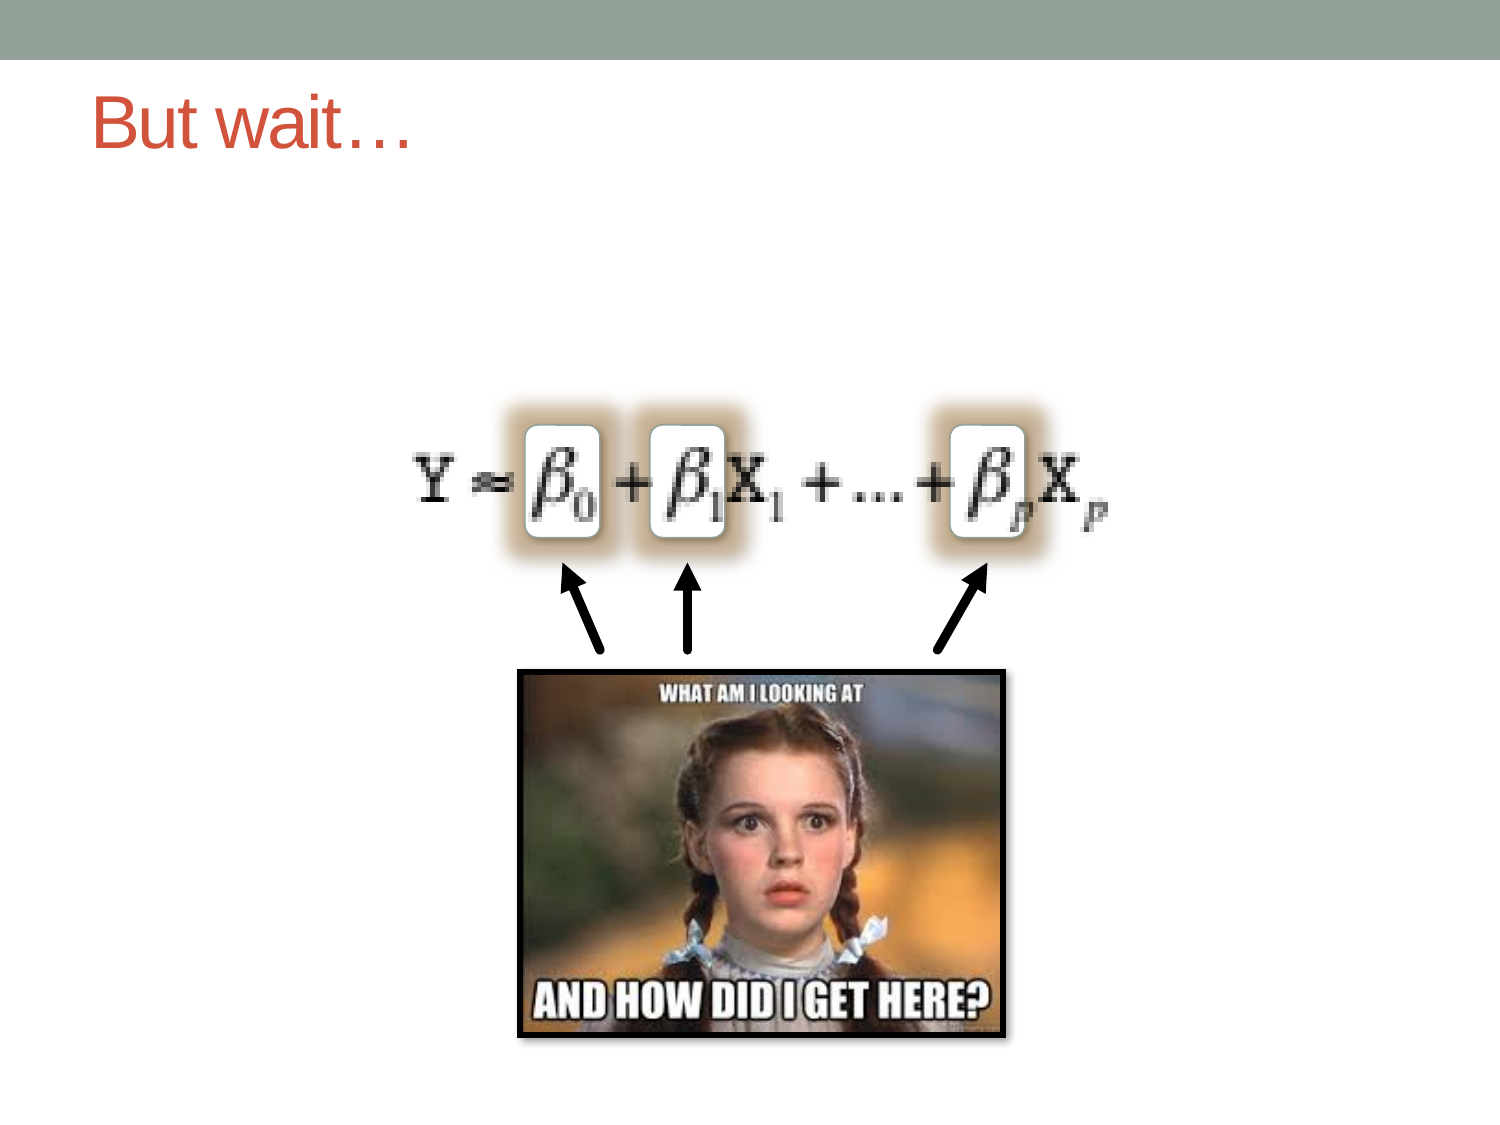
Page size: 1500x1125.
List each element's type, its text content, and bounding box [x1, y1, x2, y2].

title But wait… [75, 37, 1425, 200]
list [402, 427, 1114, 538]
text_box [522, 562, 1001, 1033]
